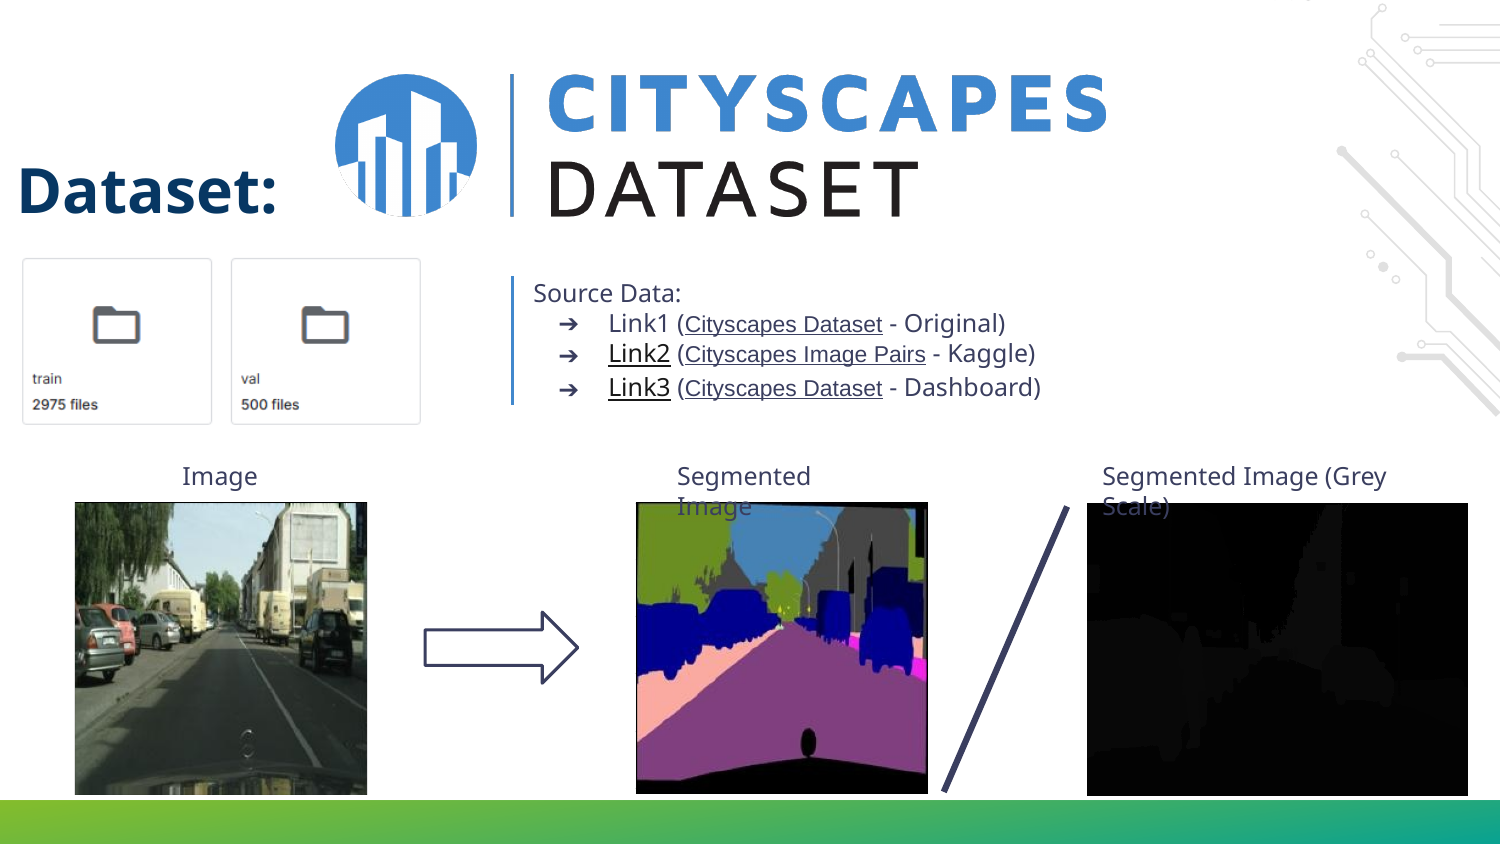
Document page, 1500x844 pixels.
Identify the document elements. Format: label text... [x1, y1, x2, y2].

text_box Segmented Image (Grey Scale) [1087, 445, 1468, 502]
picture [0, 800, 1500, 844]
picture [14, 251, 428, 432]
text_box Segmented Image [662, 445, 902, 500]
picture [635, 502, 929, 795]
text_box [943, 506, 1068, 793]
text_box [425, 612, 578, 684]
text_box Dataset: [1, 98, 330, 193]
text_box Source Data: Link1 (Cityscapes Dataset - Original) Link2 (Cityscapes Image Pairs - Kaggle) Link3 (Cityscapes Dataset - Dashboard) [518, 262, 1121, 421]
picture [74, 502, 368, 795]
text_box Image [167, 445, 275, 501]
picture [1087, 503, 1469, 796]
picture [335, 74, 1107, 217]
